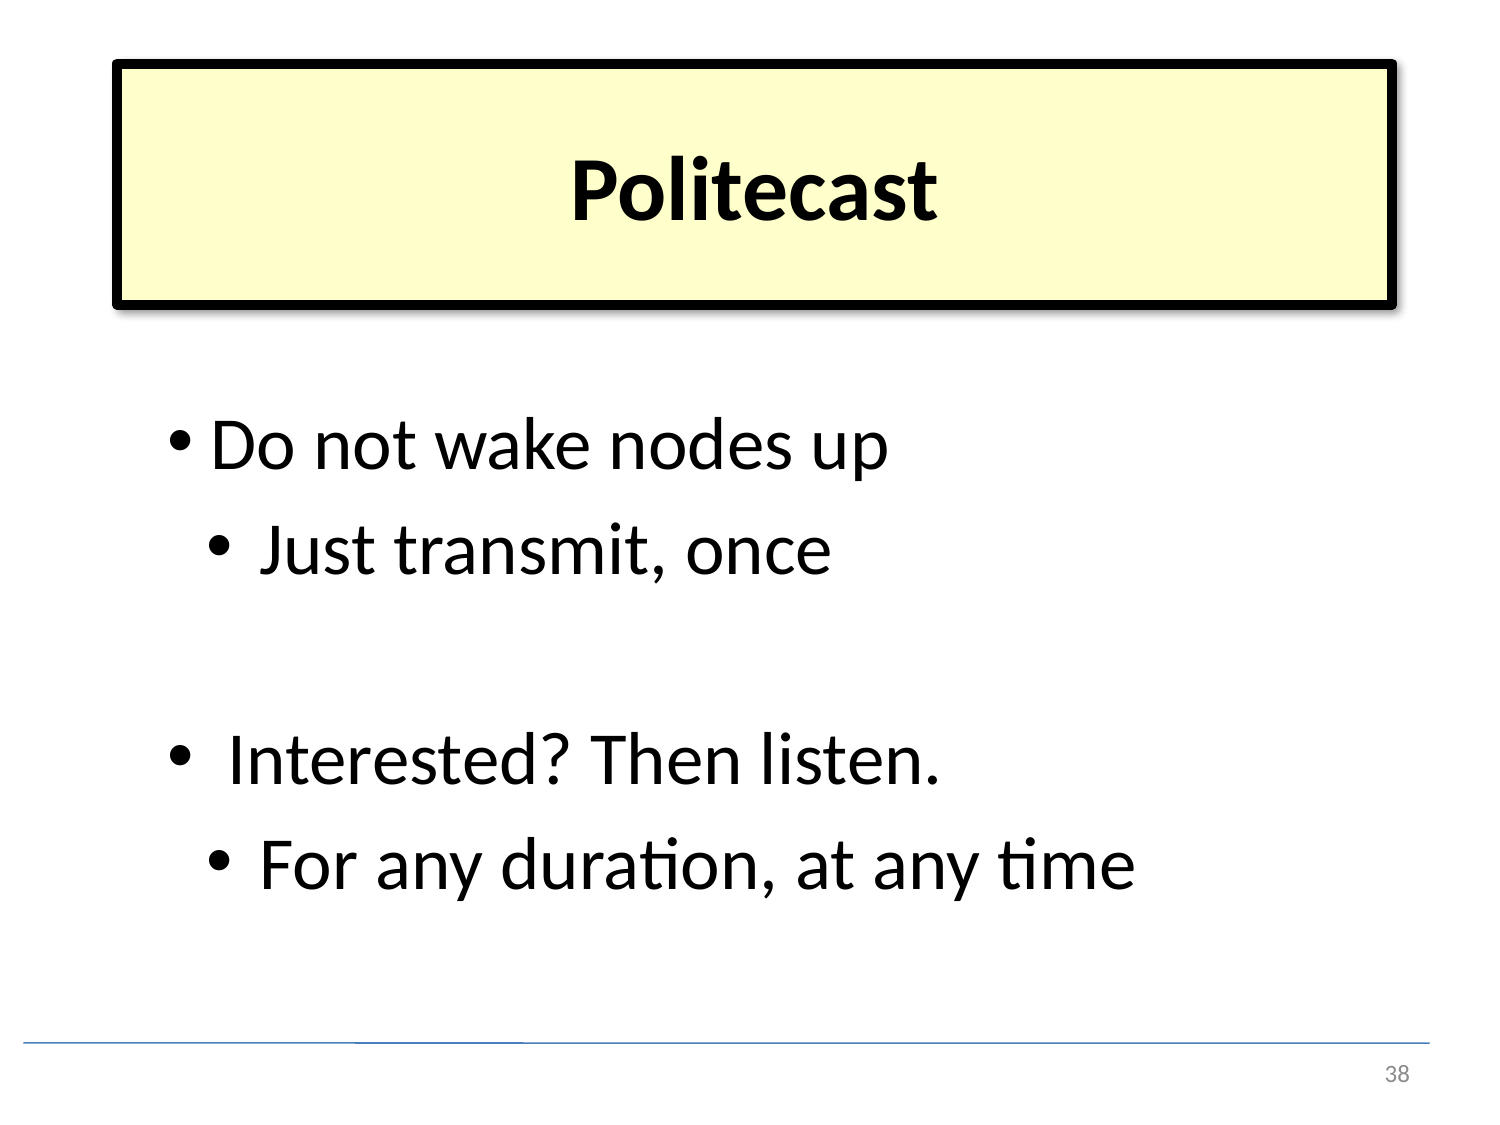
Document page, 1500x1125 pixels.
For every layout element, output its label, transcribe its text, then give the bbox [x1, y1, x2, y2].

text_box Politecast [117, 63, 1393, 305]
text_box Do not wake nodes up Just transmit, once Interested? Then listen. For any duration, at any time [152, 386, 1336, 985]
slide_number 38 [1074, 1051, 1425, 1103]
